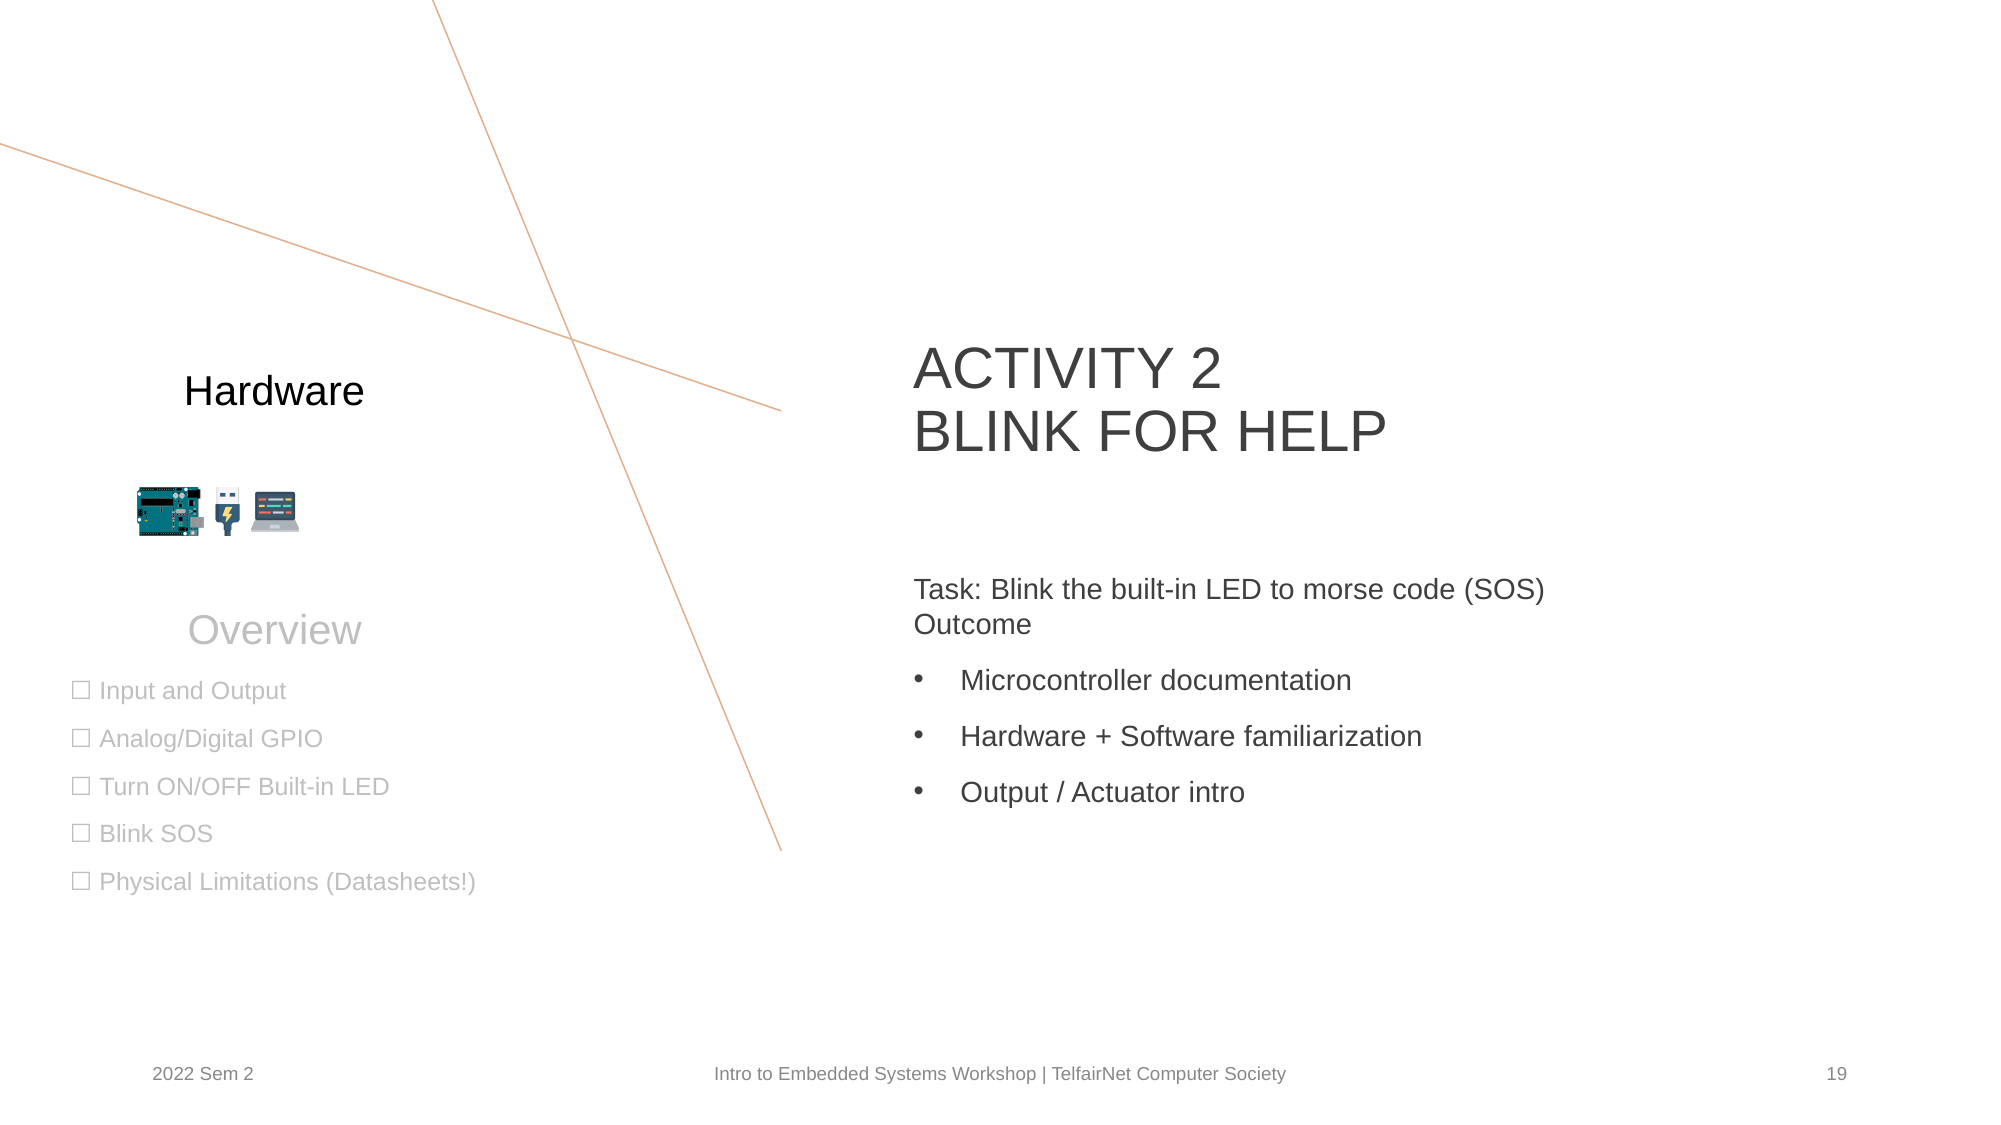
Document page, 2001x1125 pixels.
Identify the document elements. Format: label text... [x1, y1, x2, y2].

slide_number 2022 Sem 2 [137, 1042, 588, 1103]
list Task: Blink the built-in LED to morse code (SOS) Outcome Microcontroller documentation Hardware + Software familiarization Output / Actuator intro [898, 562, 1737, 1043]
text_box Hardware [122, 362, 427, 423]
slide_number 19 [1412, 1042, 1863, 1103]
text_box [69, 600, 480, 1019]
title ACTIVITY 2 BLINK FOR HELP [898, 274, 1737, 472]
picture [137, 487, 299, 536]
footer Intro to Embedded Systems Workshop | TelfairNet Computer Society [662, 1042, 1338, 1103]
